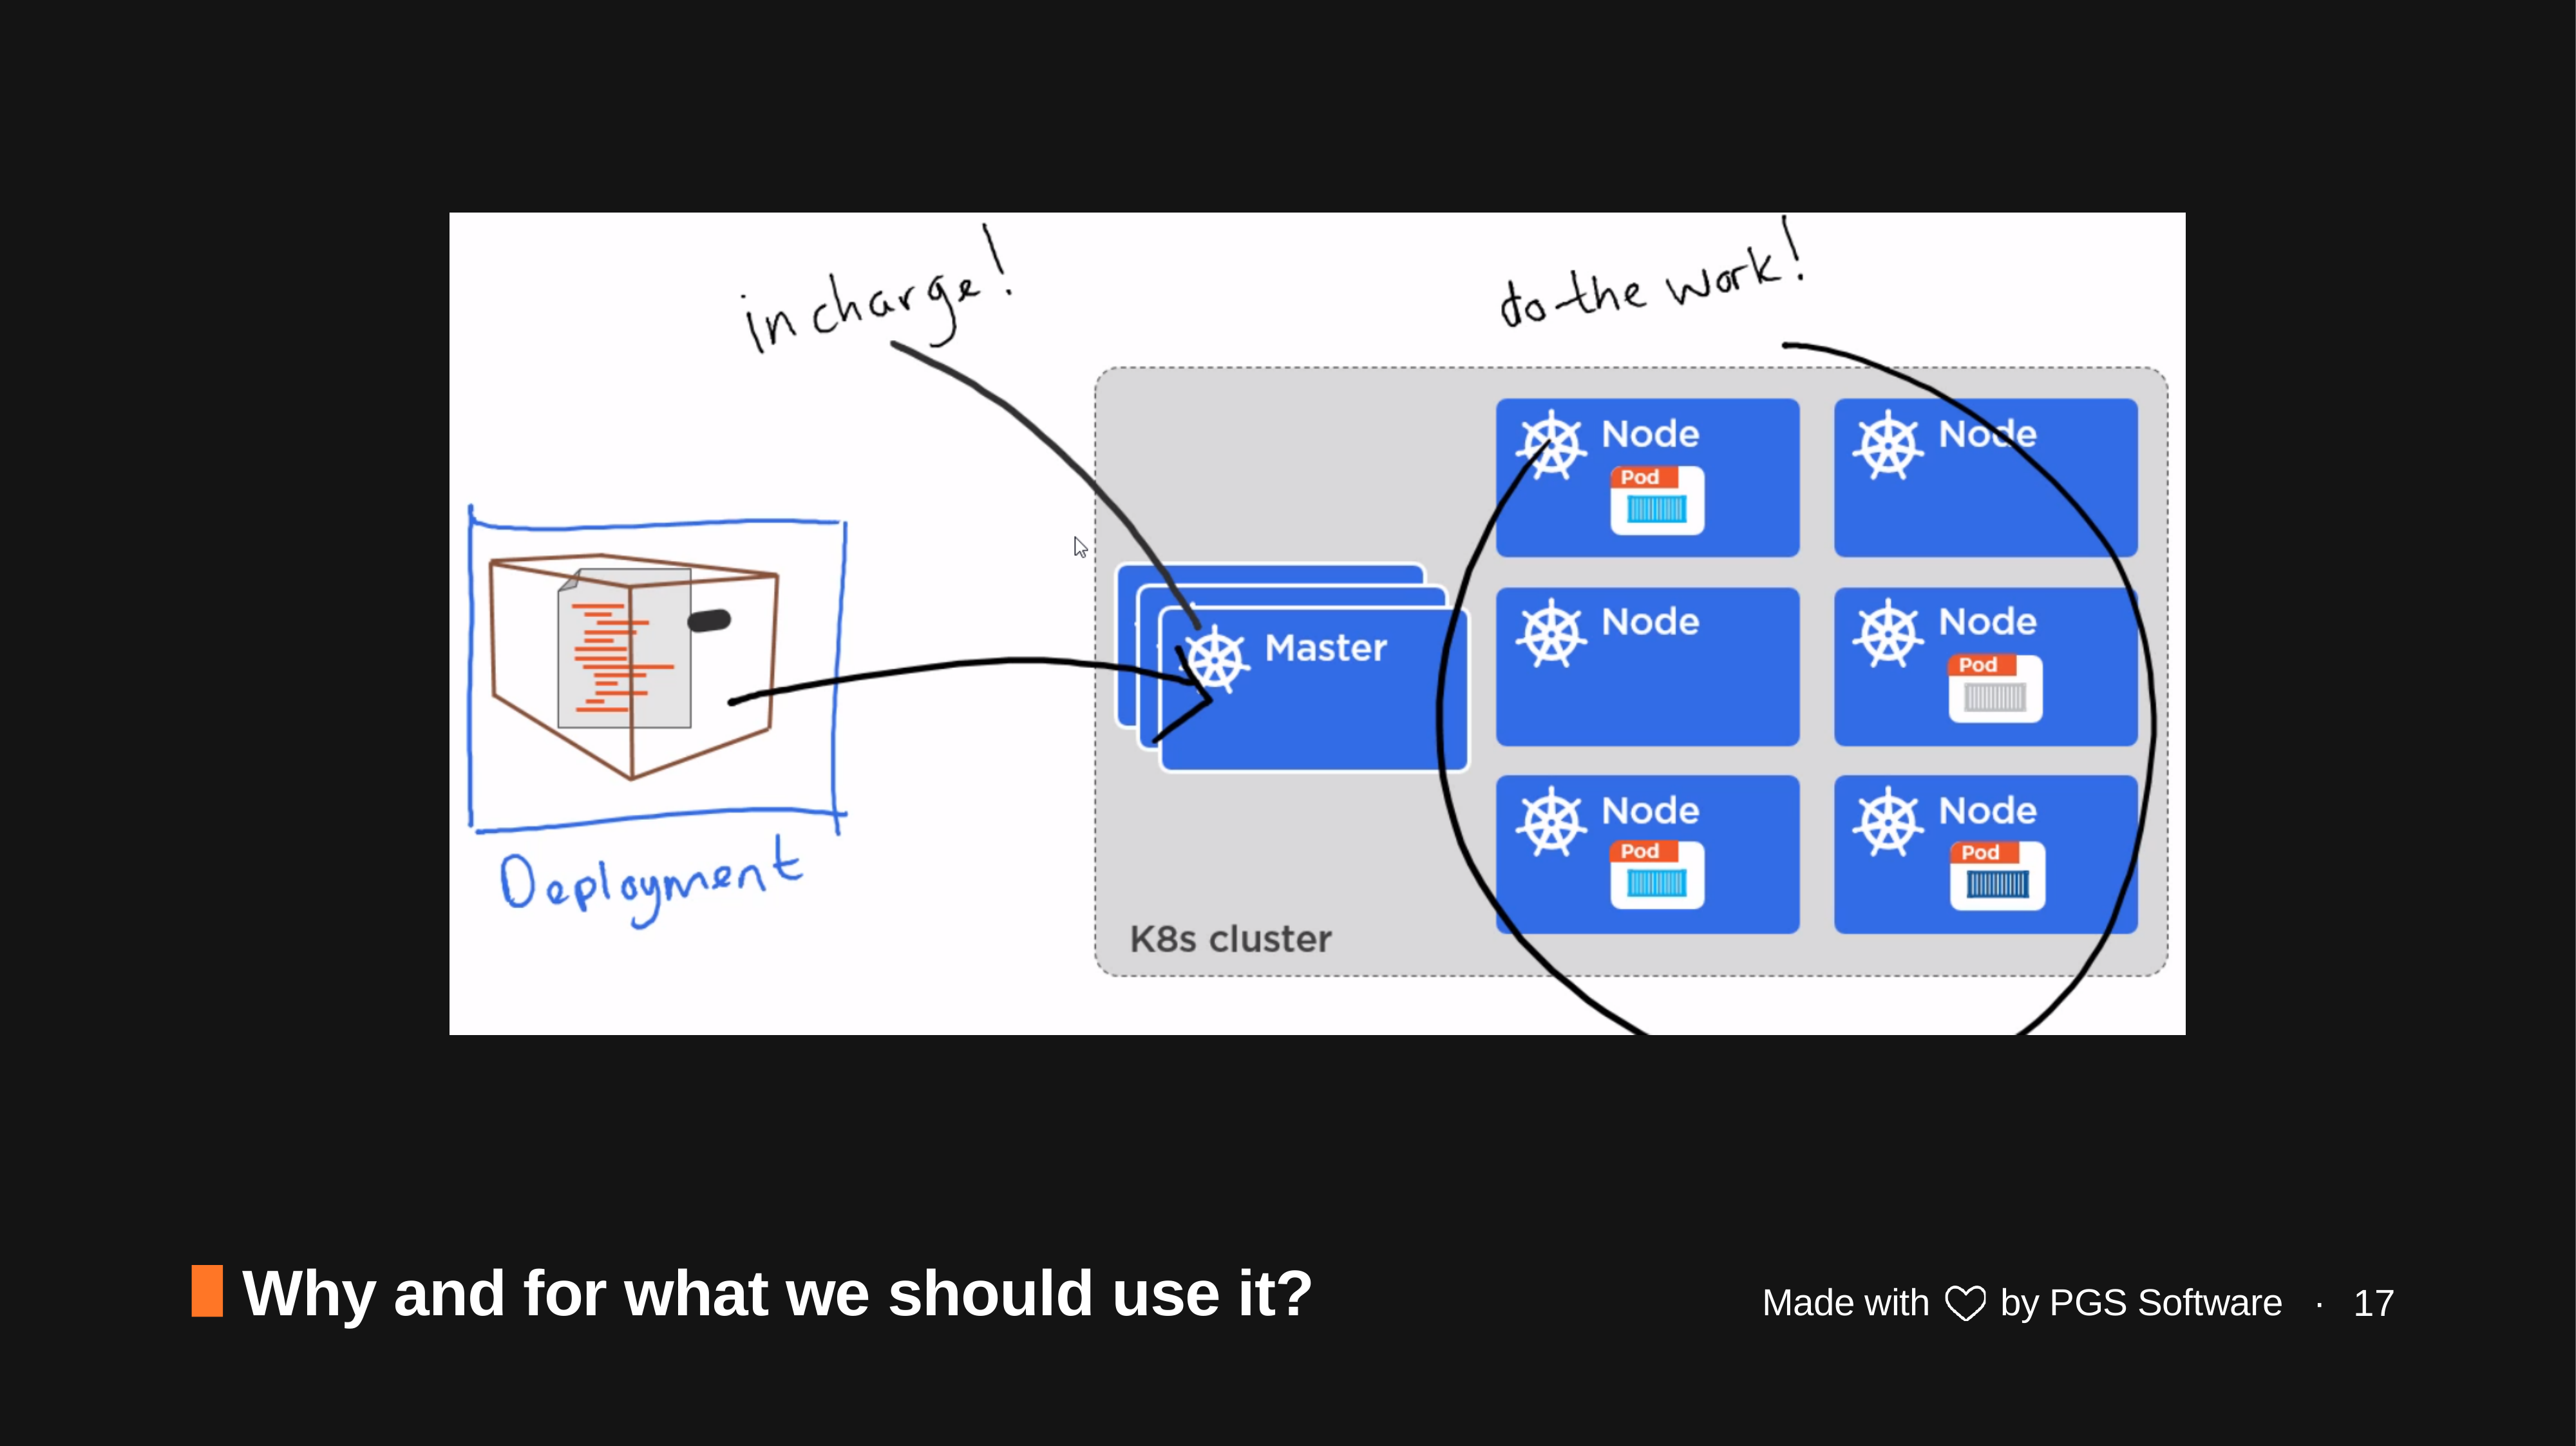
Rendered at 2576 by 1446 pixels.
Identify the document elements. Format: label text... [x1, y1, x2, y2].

list Why and for what we should use it? [233, 1246, 1494, 1334]
picture [450, 213, 2186, 1035]
slide_number 17 [2344, 1274, 2427, 1329]
